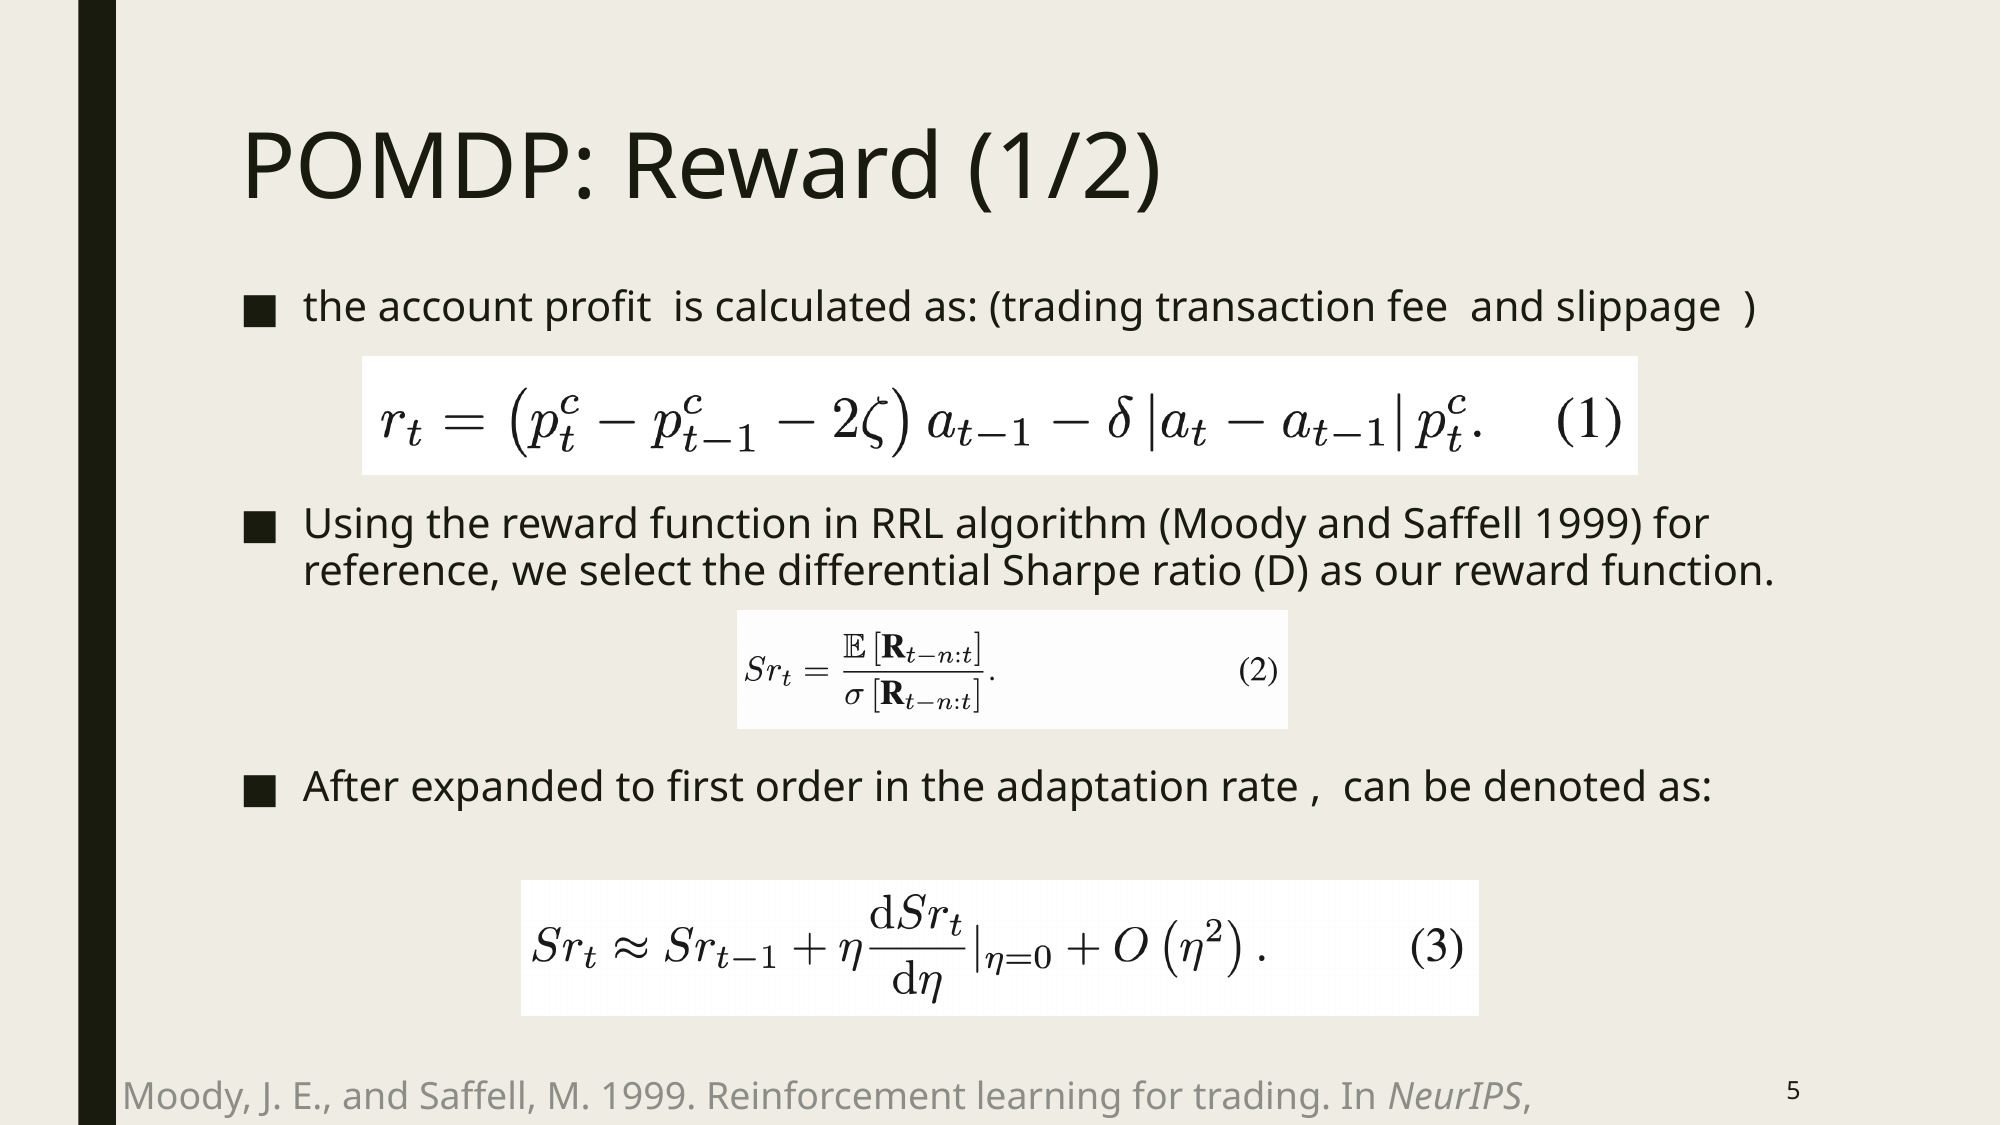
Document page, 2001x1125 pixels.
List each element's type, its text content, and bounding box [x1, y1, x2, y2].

title POMDP: Reward (1/2) [225, 112, 1800, 357]
text_box Moody, J. E., and Saffell, M. 1999. Reinforcement learning for trading. In NeurIPS, 917–923. [107, 1064, 1554, 1125]
slide_number 5 [1553, 1058, 1816, 1125]
picture [362, 356, 1638, 475]
picture [737, 610, 1288, 729]
picture [521, 880, 1479, 1016]
